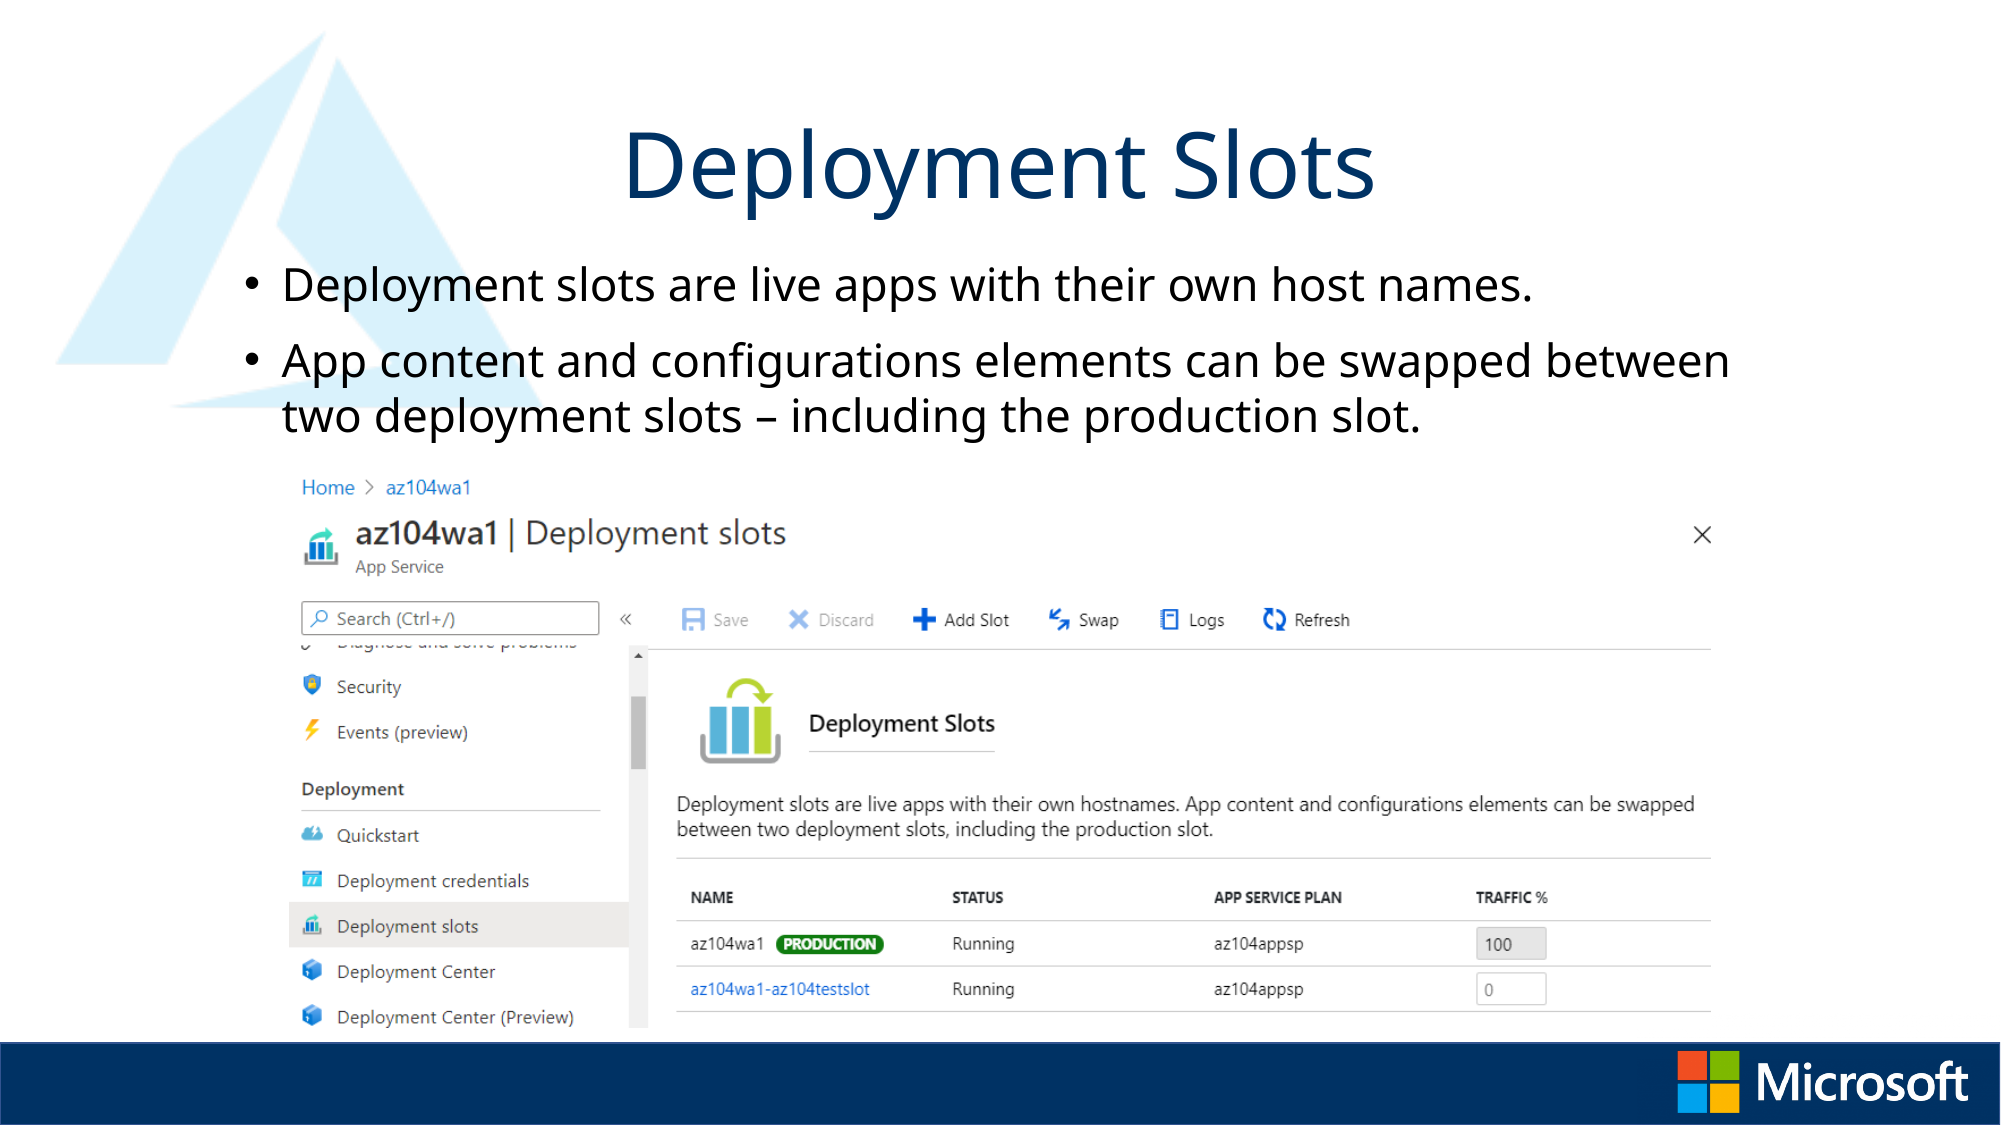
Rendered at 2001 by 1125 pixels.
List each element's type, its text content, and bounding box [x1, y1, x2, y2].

title Deployment Slots [137, 59, 1863, 278]
list Deployment slots are live apps with their own host names. App content and configurations elements can be swapped between two deployment slots – including the production slot. [229, 248, 1771, 466]
picture [289, 465, 2001, 1125]
